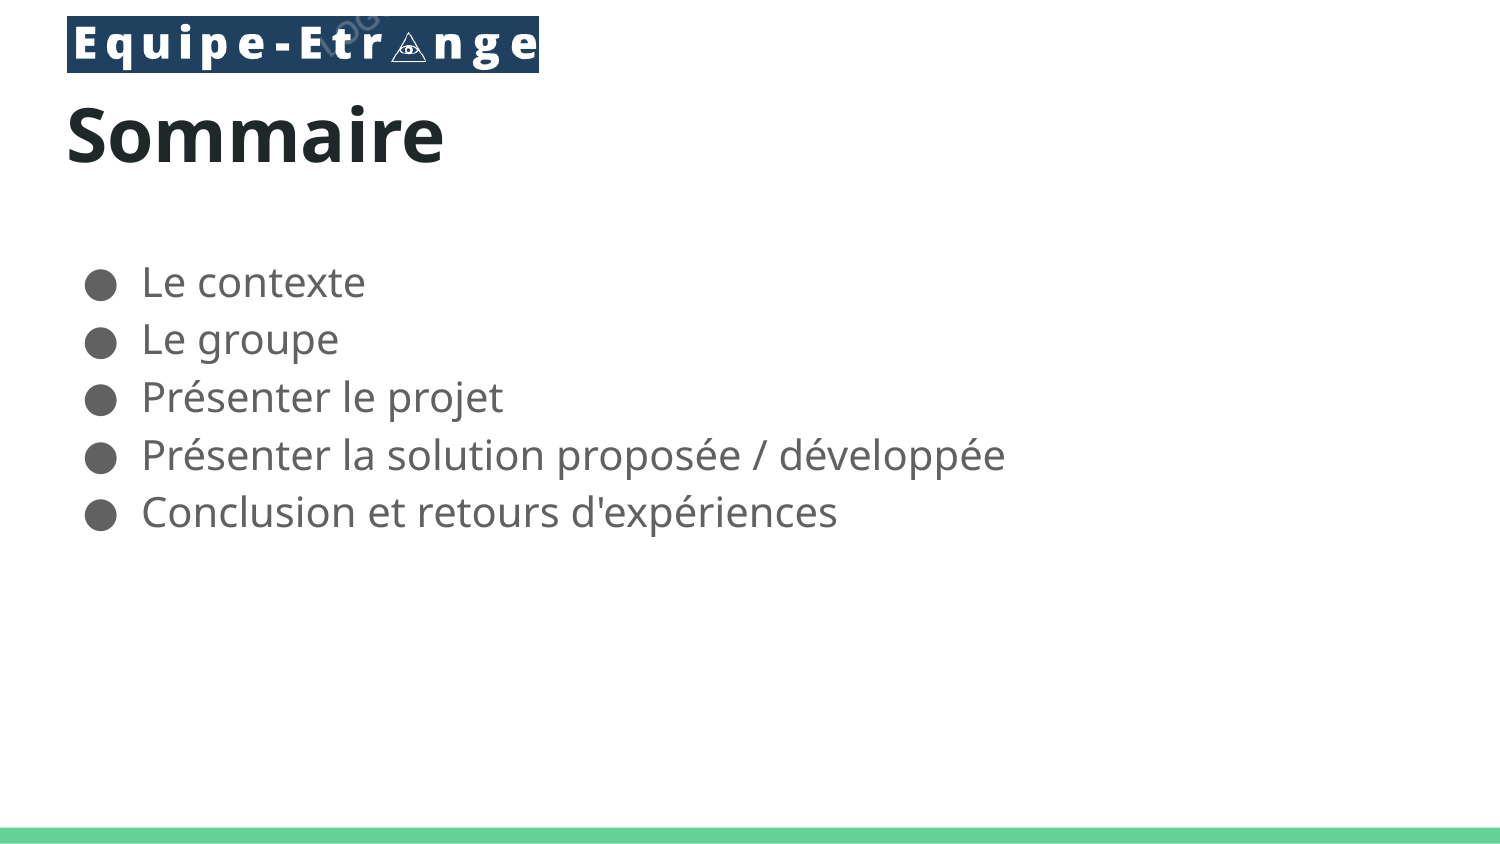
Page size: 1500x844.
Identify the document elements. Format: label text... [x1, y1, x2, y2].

title Sommaire [51, 72, 1449, 167]
list Le contexte Le groupe Présenter le projet​ Présenter la solution proposée / développée​ Conclusion et retours d'expériences​ [51, 233, 1449, 714]
picture [67, 15, 539, 74]
